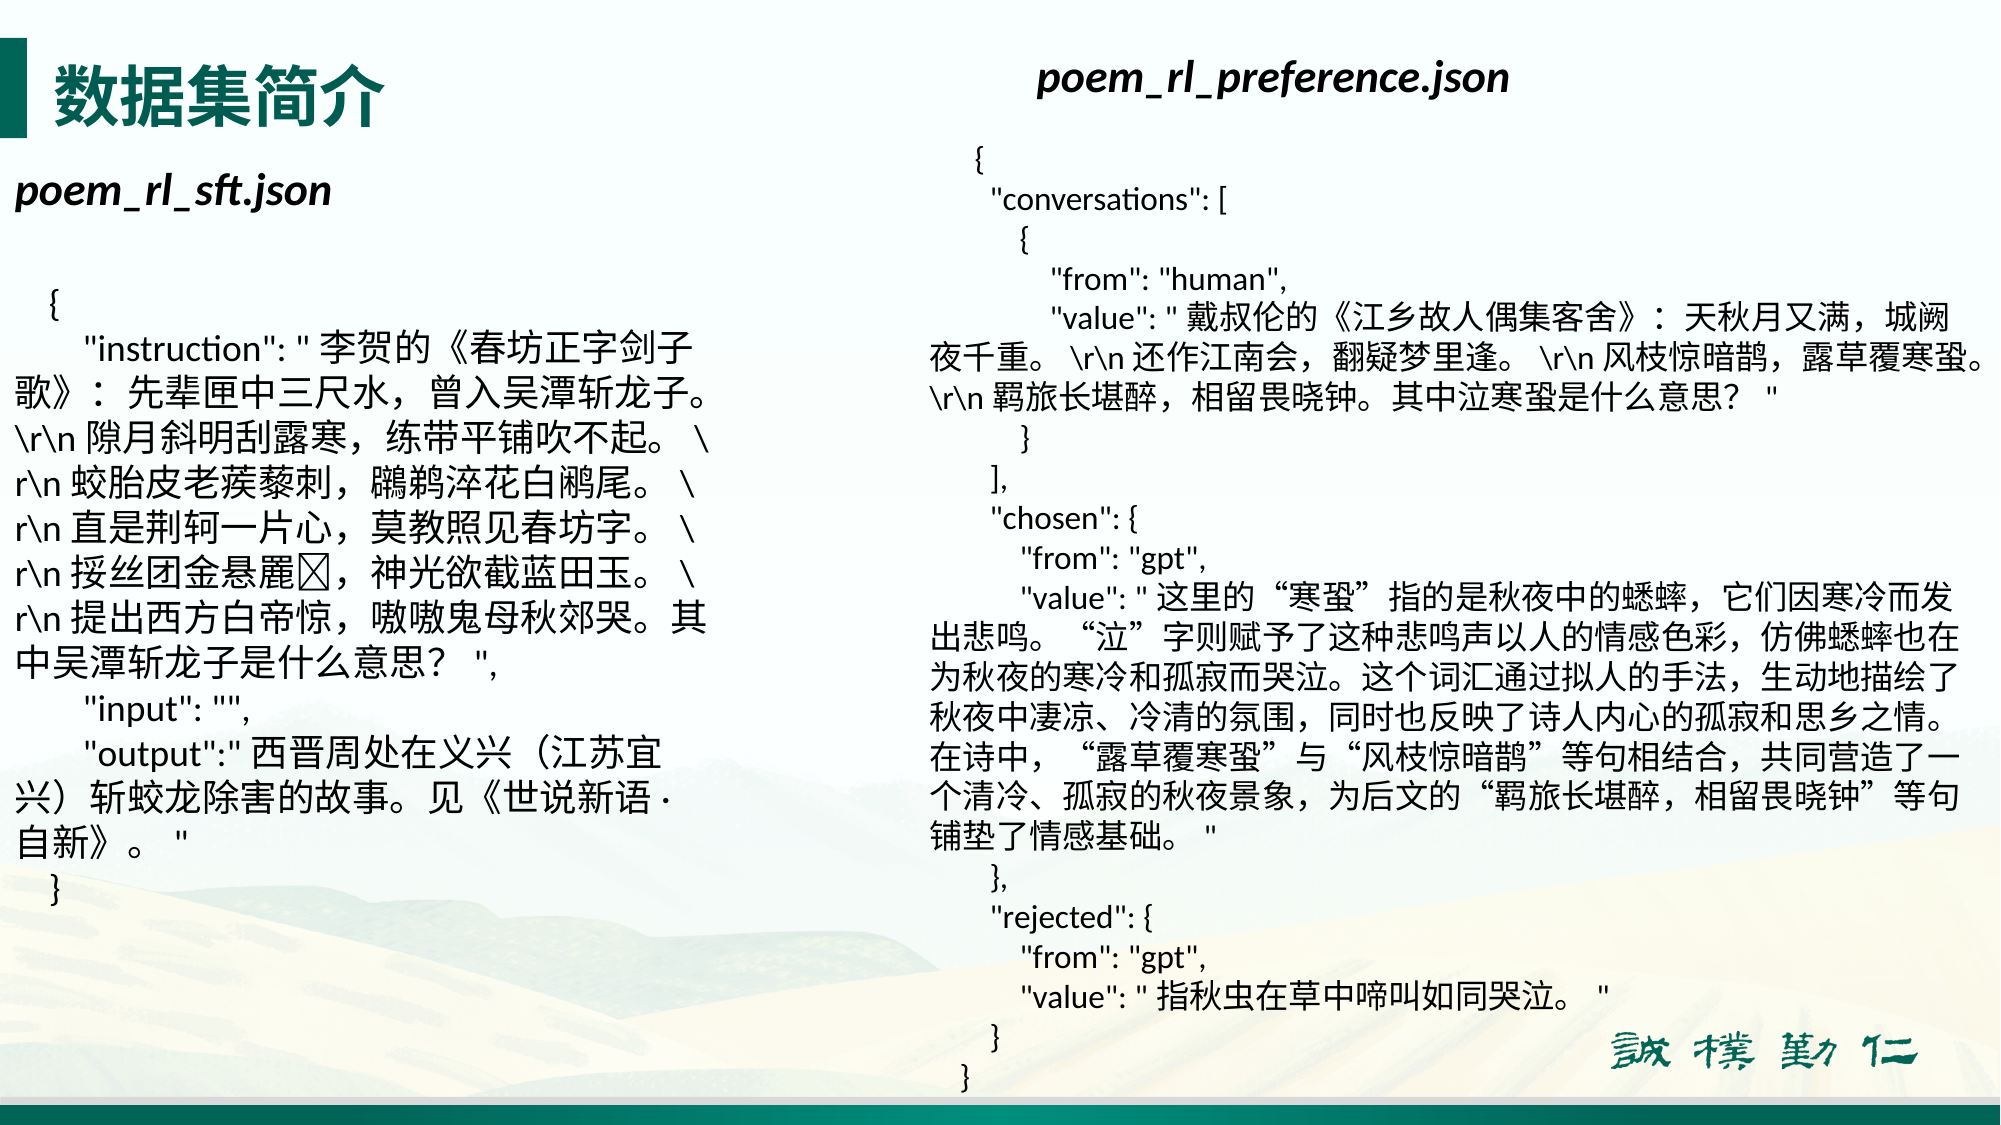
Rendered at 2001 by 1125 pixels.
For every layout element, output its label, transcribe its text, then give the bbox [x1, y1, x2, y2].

text_box poem_rl_sft.json [0, 152, 564, 213]
title 数据集简介 [38, 55, 402, 144]
text_box poem_rl_preference.json [1021, 39, 1760, 101]
text_box { "instruction": "李贺的《春坊正字剑子歌》：先辈匣中三尺水，曾入吴潭斩龙子。\r\n隙月斜明刮露寒，练带平铺吹不起。\r\n蛟胎皮老蒺藜刺，鸊鹈淬花白鹇尾。\r\n直是荆轲一片心，莫教照见春坊字。\r\n挼丝团金悬䍡𦌉，神光欲截蓝田玉。\r\n提出西方白帝惊，嗷嗷鬼母秋郊哭。其中吴潭斩龙子是什么意思？", "input": "", "output":"西晋周处在义兴（江苏宜兴）斩蛟龙除害的故事。见《世说新语·自新》。" } [0, 271, 724, 945]
text_box { "conversations": [ { "from": "human", "value": "戴叔伦的《江乡故人偶集客舍》：天秋月又满，城阙夜千重。\r\n还作江南会，翻疑梦里逢。\r\n风枝惊暗鹊，露草覆寒蛩。\r\n羁旅长堪醉，相留畏晓钟。其中泣寒蛩是什么意思？" } ], "chosen": { "from": "gpt", "value": "这里的“寒蛩”指的是秋夜中的蟋蟀，它们因寒冷而发出悲鸣。“泣”字则赋予了这种悲鸣声以人的情感色彩，仿佛蟋蟀也在为秋夜的寒冷和孤寂而哭泣。这个词汇通过拟人的手法，生动地描绘了秋夜中凄凉、冷清的氛围，同时也反映了诗人内心的孤寂和思乡之情。在诗中，“露草覆寒蛩”与“风枝惊暗鹊”等句相结合，共同营造了一个清冷、孤寂的秋夜景象，为后文的“羁旅长堪醉，相留畏晓钟”等句铺垫了情感基础。" }, "rejected": { "from": "gpt", "value": "指秋虫在草中啼叫如同哭泣。" } } [914, 129, 1987, 1125]
